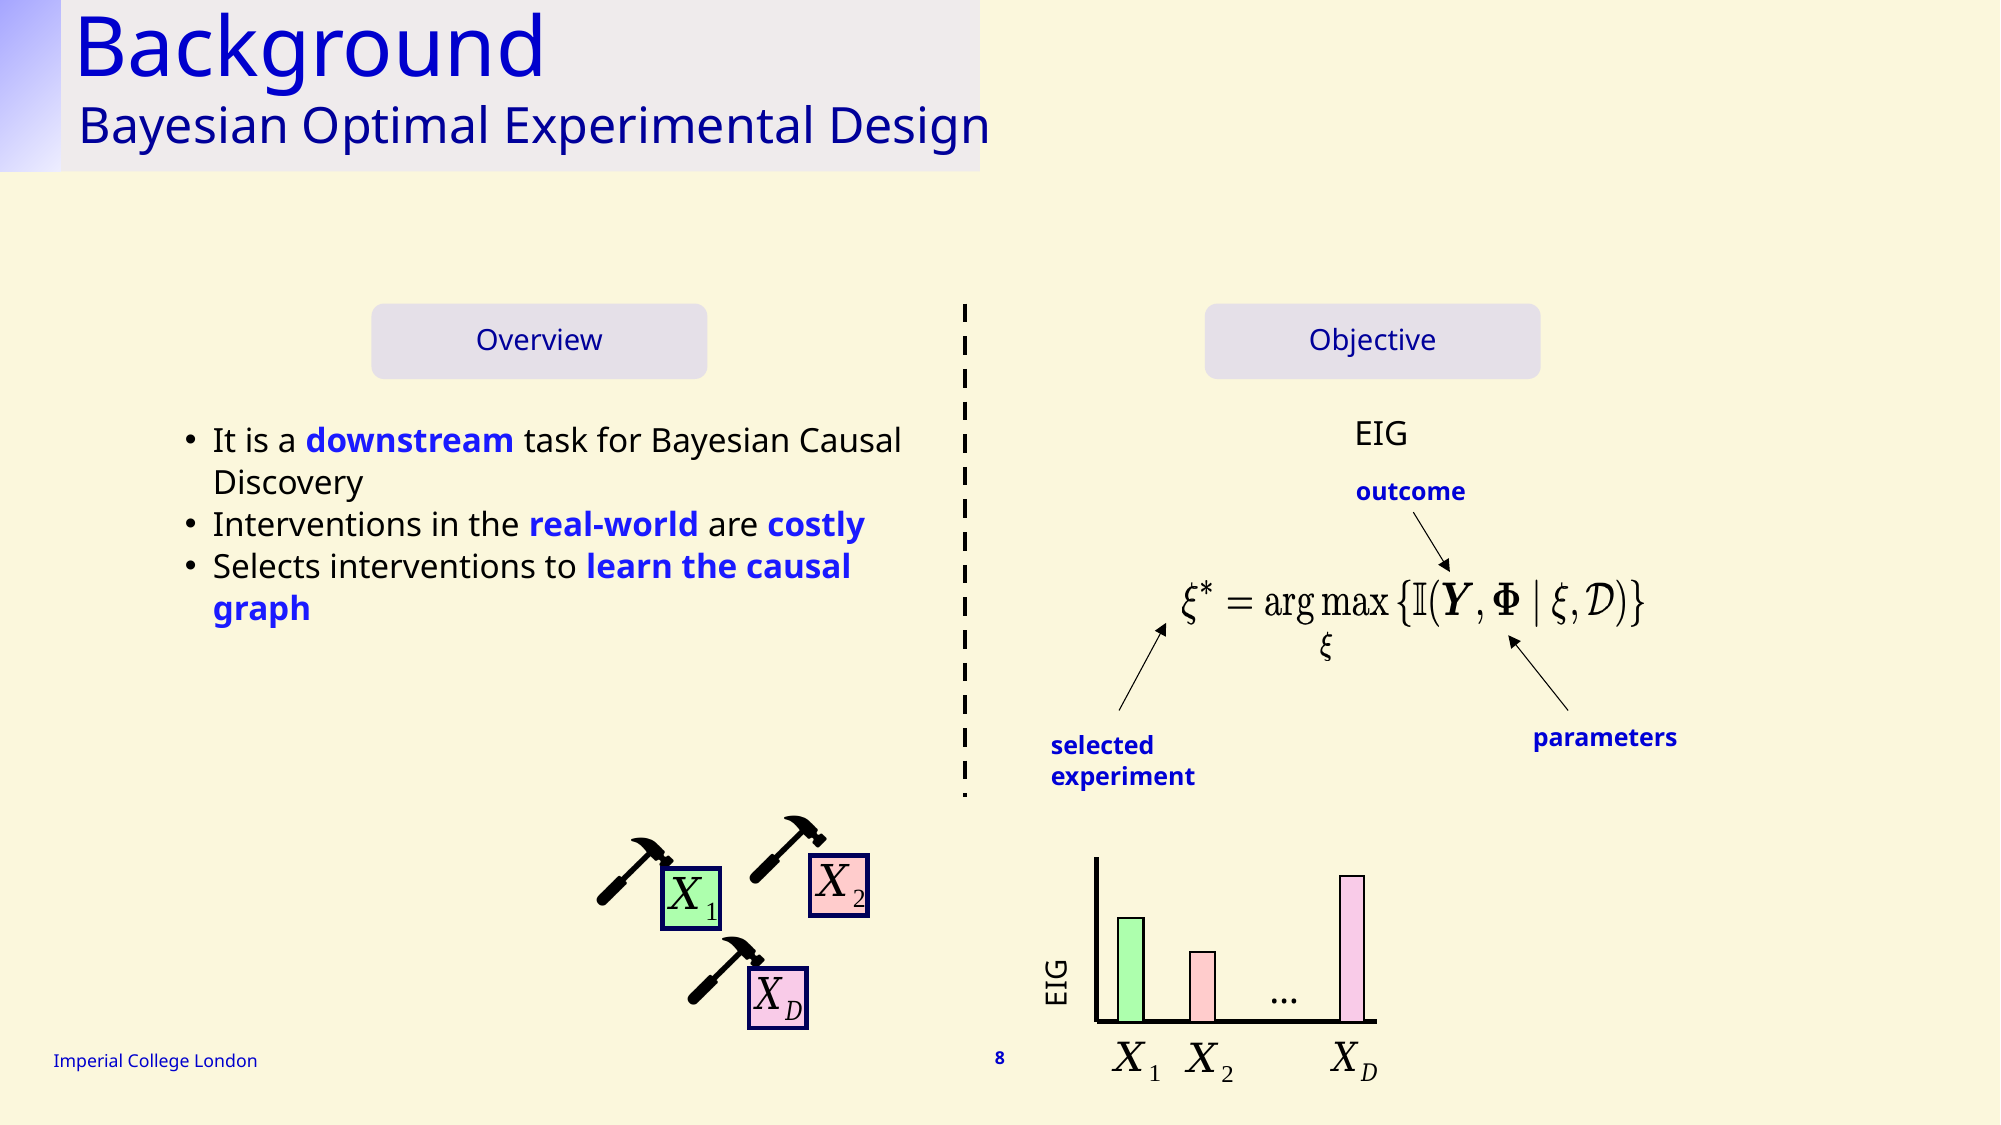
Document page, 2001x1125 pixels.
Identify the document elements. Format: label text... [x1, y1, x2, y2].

text_box It is a downstream task for Bayesian Causal Discovery Interventions in the real-world are costly Selects interventions to learn the causal graph [184, 417, 908, 663]
text_box [62, 0, 981, 172]
text_box Overview [370, 302, 709, 381]
text_box EIG [1354, 410, 1428, 459]
picture [1182, 579, 1645, 661]
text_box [593, 808, 866, 1026]
text_box selected experiment [1050, 727, 1203, 763]
title Bayesian Optimal Experimental Design [78, 99, 1000, 185]
text_box [0, 0, 62, 172]
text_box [1413, 512, 1450, 572]
text_box parameters [1532, 720, 1685, 769]
text_box Objective [1203, 302, 1542, 381]
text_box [1030, 763, 1380, 1088]
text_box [1508, 635, 1569, 711]
text_box outcome [1355, 473, 1508, 522]
text_box Background [73, 4, 675, 91]
slide_number 8 [973, 1048, 1027, 1072]
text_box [1118, 622, 1167, 711]
